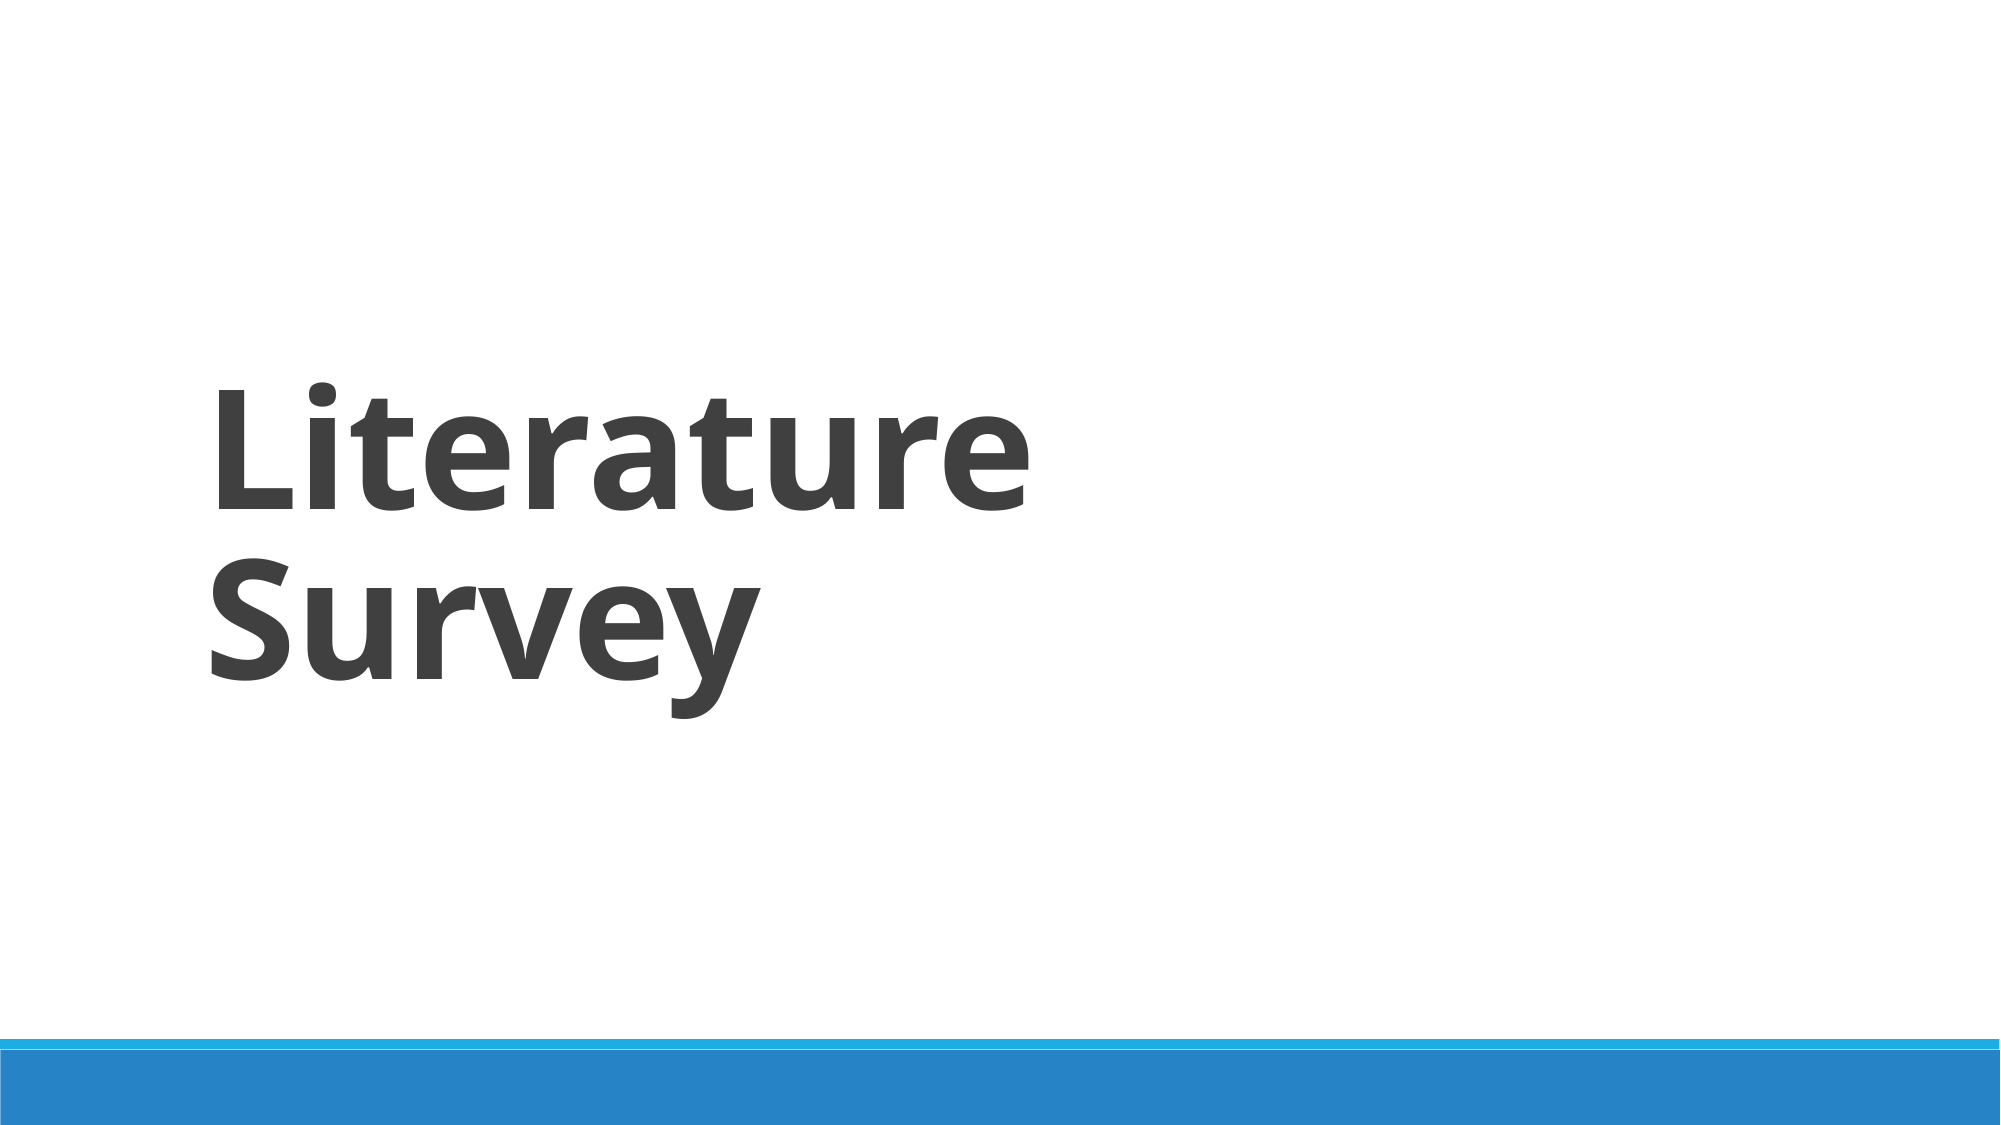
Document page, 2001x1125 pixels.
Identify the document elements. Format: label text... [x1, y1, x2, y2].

title Literature Survey [189, 512, 1500, 721]
